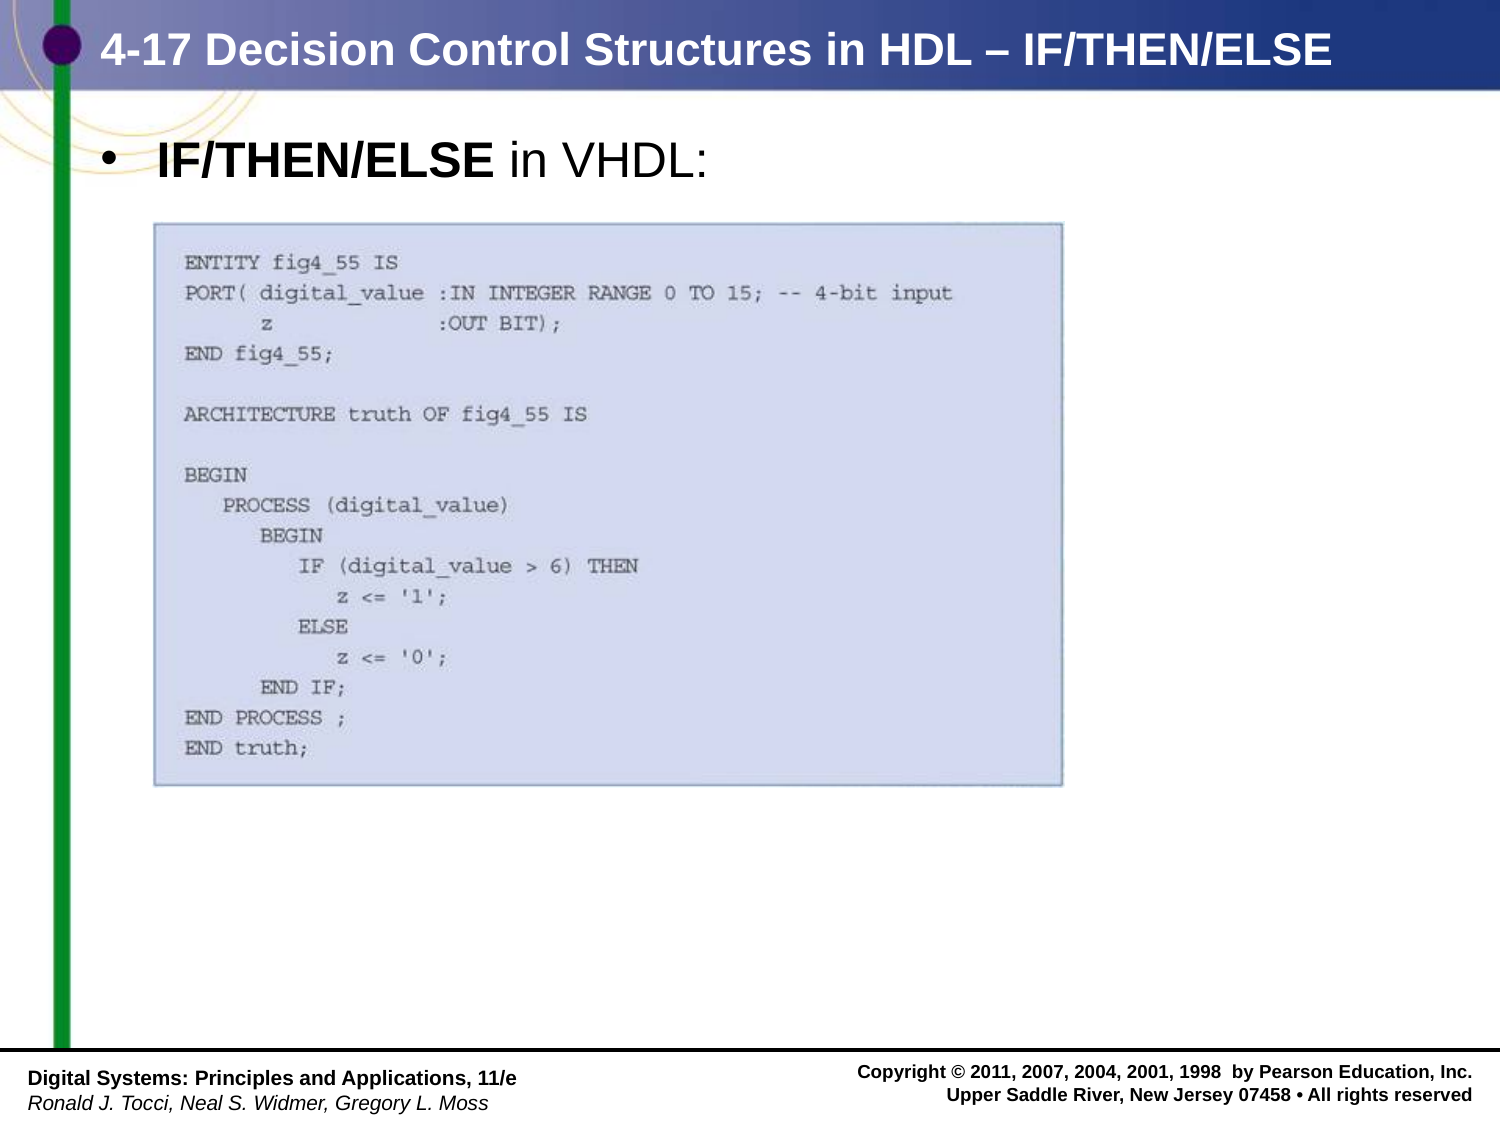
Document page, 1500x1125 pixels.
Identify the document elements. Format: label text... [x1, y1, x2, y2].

list IF/THEN/ELSE in VHDL: [85, 120, 1483, 186]
picture [0, 0, 1500, 1048]
title 4-17 Decision Control Structures in HDL – IF/THEN/ELSE [85, 11, 1481, 112]
text_box Digital Systems: Principles and Applications, 11/e Ronald J. Tocci, Neal S. Widmer, Gregory L. Moss [12, 1046, 575, 1122]
